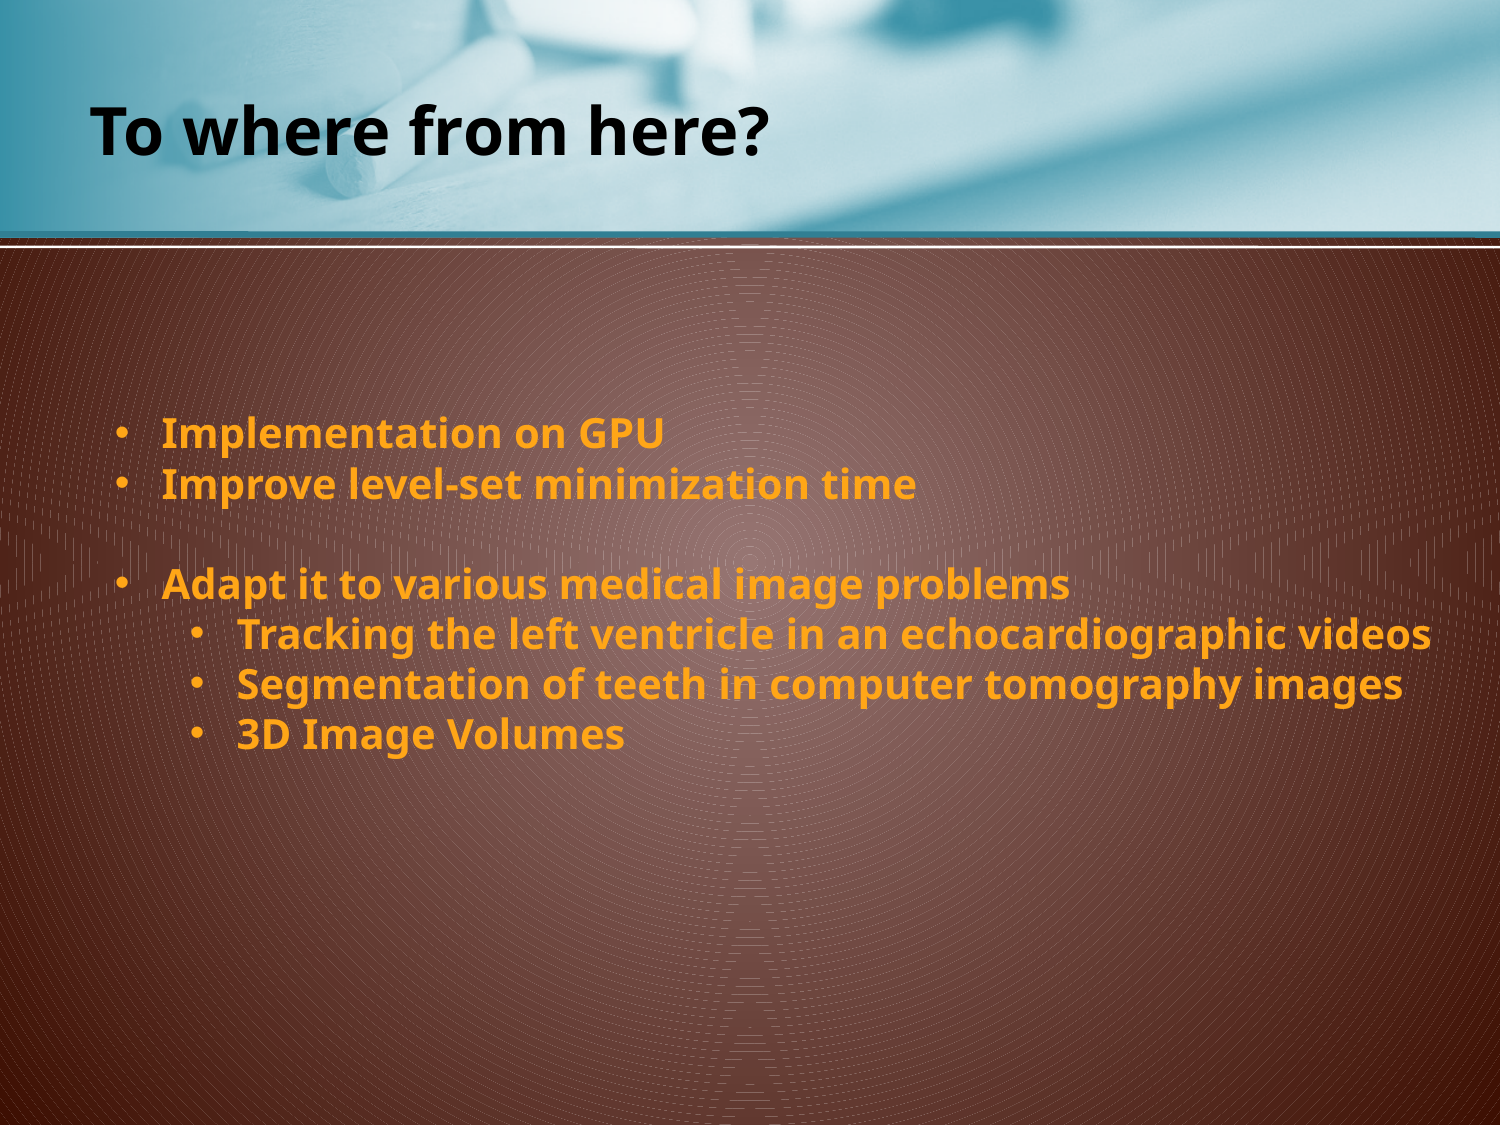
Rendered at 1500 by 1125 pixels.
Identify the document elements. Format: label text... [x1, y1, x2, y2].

title To where from here? [75, 24, 1425, 233]
text_box Implementation on GPU Improve level-set minimization time Adapt it to various medical image problems Tracking the left ventricle in an echocardiographic videos Segmentation of teeth in computer tomography images 3D Image Volumes [99, 399, 1500, 765]
